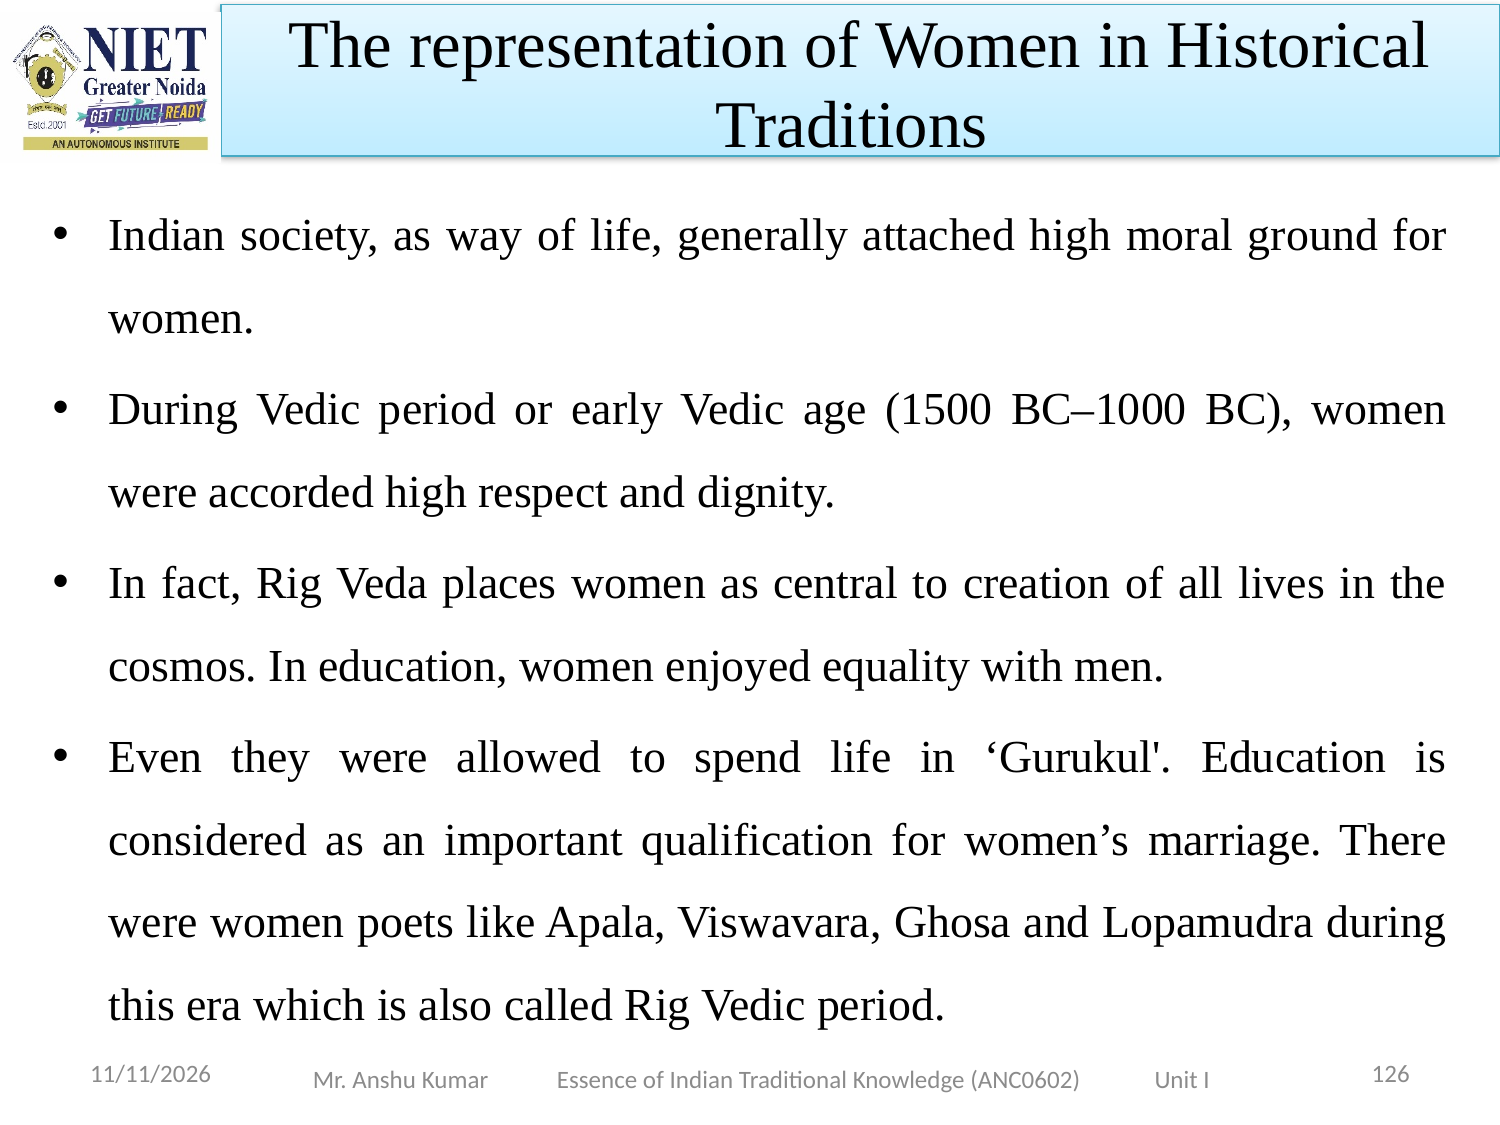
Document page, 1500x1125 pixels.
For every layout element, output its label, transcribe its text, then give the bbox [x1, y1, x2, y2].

slide_number 126 [1074, 1042, 1425, 1103]
footer Mr. Anshu Kumar Essence of Indian Traditional Knowledge (ANC0602) Unit I [237, 1042, 1288, 1115]
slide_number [75, 1042, 237, 1103]
list Indian society, as way of life, generally attached high moral ground for women. During Vedic period or early Vedic age (1500 BC–1000 BC), women were accorded high respect and dignity. In fact, Rig Veda places women as central to creation of all lives in the cosmos. In education, women enjoyed equality with men. Even they were allowed to spend life in ‘Gurukul'. Education is considered as an important qualification for women’s marriage. There were women poets like Apala, Viswavara, Ghosa and Lopamudra during this era which is also called Rig Vedic period. [37, 169, 1463, 1049]
picture [0, 11, 222, 163]
text_box The representation of Women in Historical Traditions [220, 4, 1500, 157]
